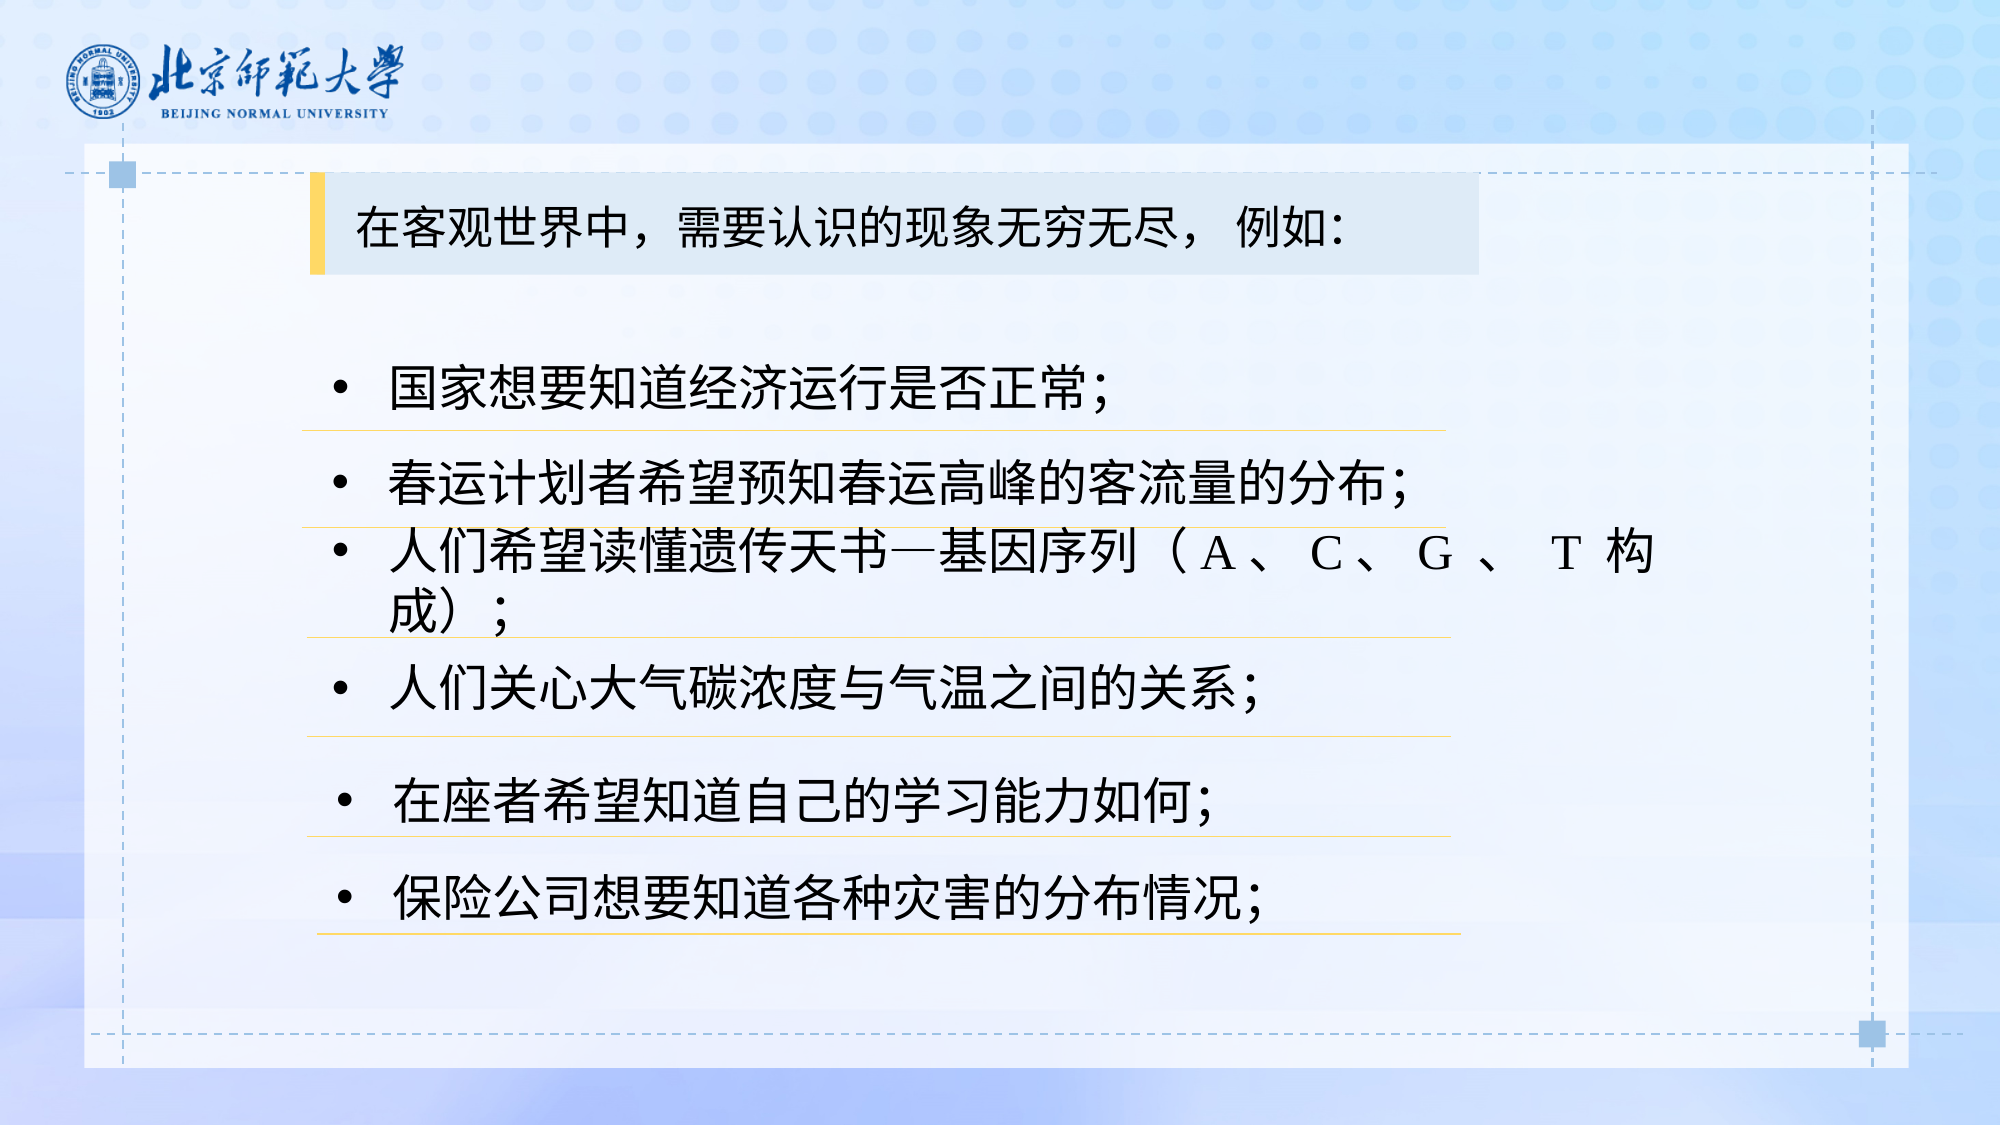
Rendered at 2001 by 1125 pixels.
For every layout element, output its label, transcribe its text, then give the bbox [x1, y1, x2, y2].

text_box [310, 172, 1480, 275]
picture [0, 0, 2000, 1125]
text_box 人们关心大气碳浓度与气温之间的关系； [317, 649, 1317, 725]
text_box 人们希望读懂遗传天书—基因序列（A、C、G 、 T 构成）； [317, 512, 1696, 647]
text_box 国家想要知道经济运行是否正常； [317, 349, 1317, 424]
text_box 春运计划者希望预知春运高峰的客流量的分布； [316, 443, 1404, 519]
text_box 在座者希望知道自己的学习能力如何； [321, 761, 1322, 836]
text_box 保险公司想要知道各种灾害的分布情况； [321, 858, 1454, 933]
